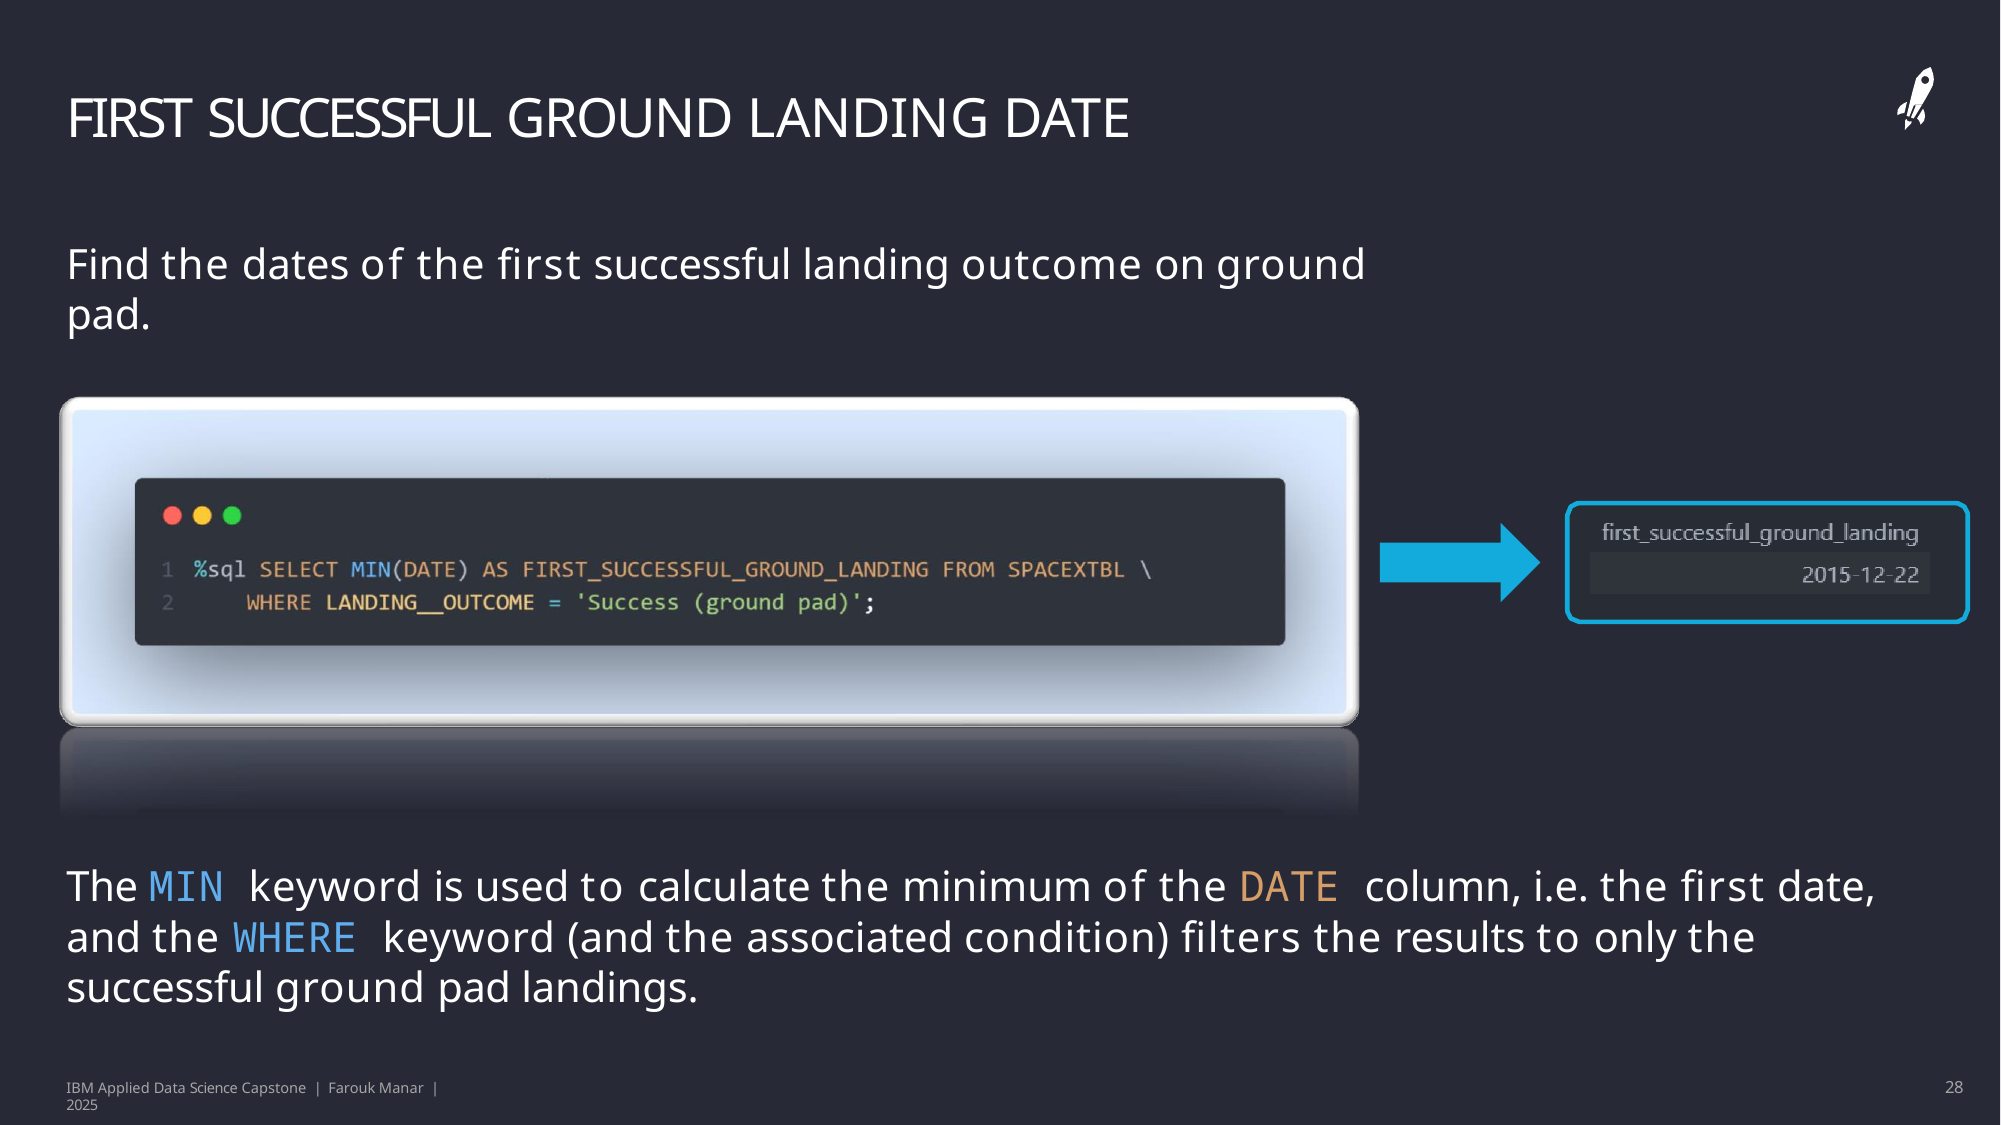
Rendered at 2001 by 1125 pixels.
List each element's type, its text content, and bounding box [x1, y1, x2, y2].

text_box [1564, 500, 1971, 625]
picture [57, 396, 1361, 1058]
slide_number 28 [1939, 1075, 1973, 1125]
text_box Find the dates of the first successful landing outcome on ground pad. [64, 235, 1374, 338]
text_box [1379, 522, 1541, 603]
text_box The MIN keyword is used to calculate the minimum of the DATE column, i.e. the first date, and the WHERE keyword (and the associated condition) filters the results to only the successful ground pad landings. [1366, 858, 1910, 1012]
footer IBM Applied Data Science Capstone | Farouk Manar | 2025 [64, 1077, 462, 1125]
title FIRST SUCCESSFUL GROUND LANDING DATE [64, 81, 1803, 272]
